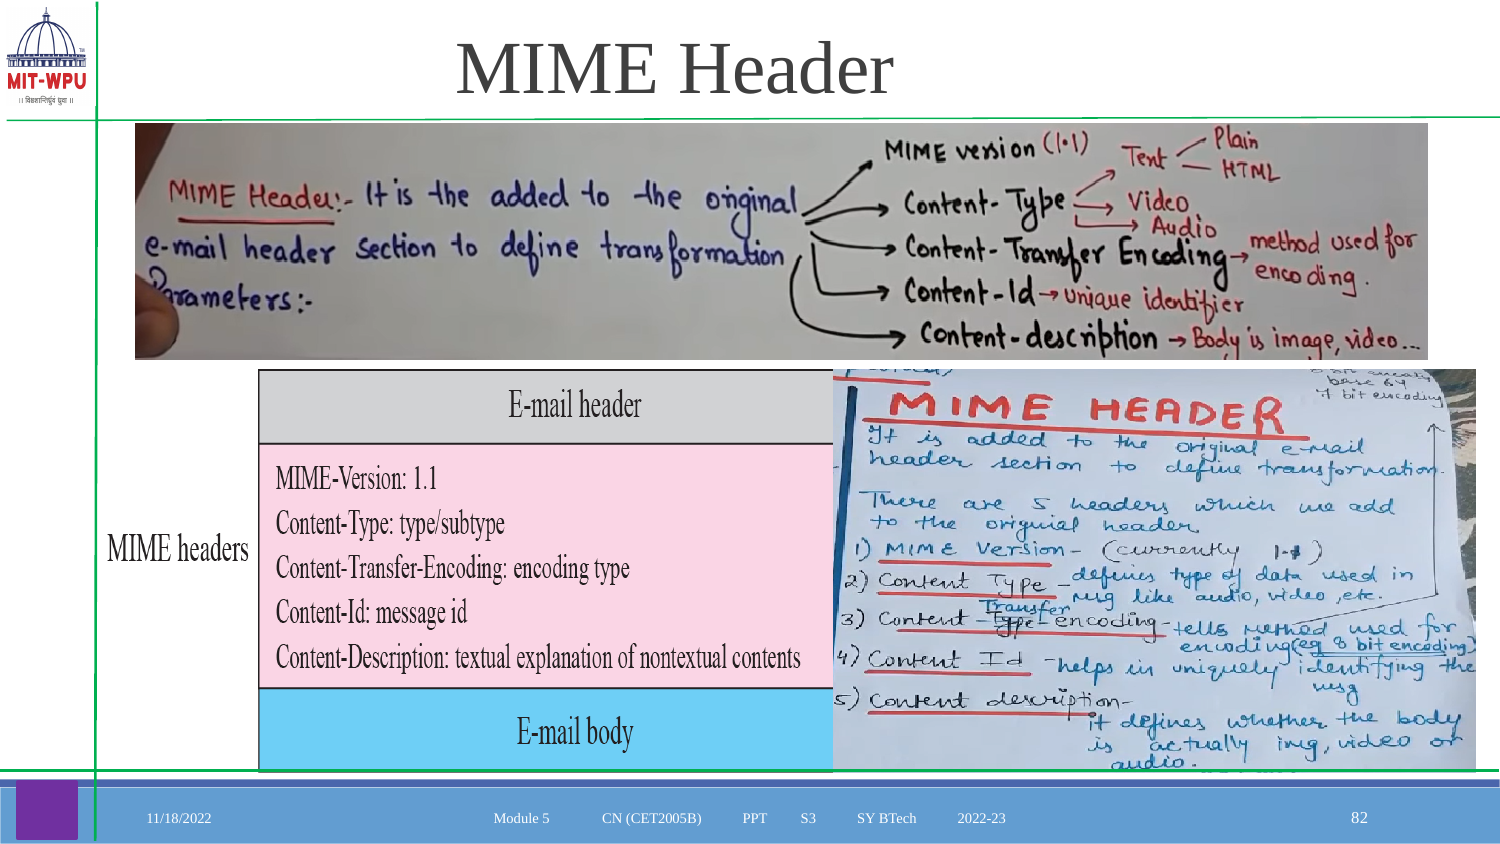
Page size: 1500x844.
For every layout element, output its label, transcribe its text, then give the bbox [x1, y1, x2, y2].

picture [6, 7, 96, 106]
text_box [102, 116, 1500, 121]
text_box [17, 782, 76, 839]
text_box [6, 116, 89, 121]
slide_number ‹#› [1218, 794, 1380, 840]
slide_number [135, 794, 440, 840]
footer Module 5 CN (CET2005B) PPT S3 SY BTech 2022-23 [453, 794, 1047, 840]
title MIME Header [0, 0, 1350, 141]
picture [833, 369, 1476, 770]
picture [134, 122, 1429, 361]
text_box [94, 780, 98, 842]
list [107, 369, 831, 770]
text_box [94, 111, 98, 770]
